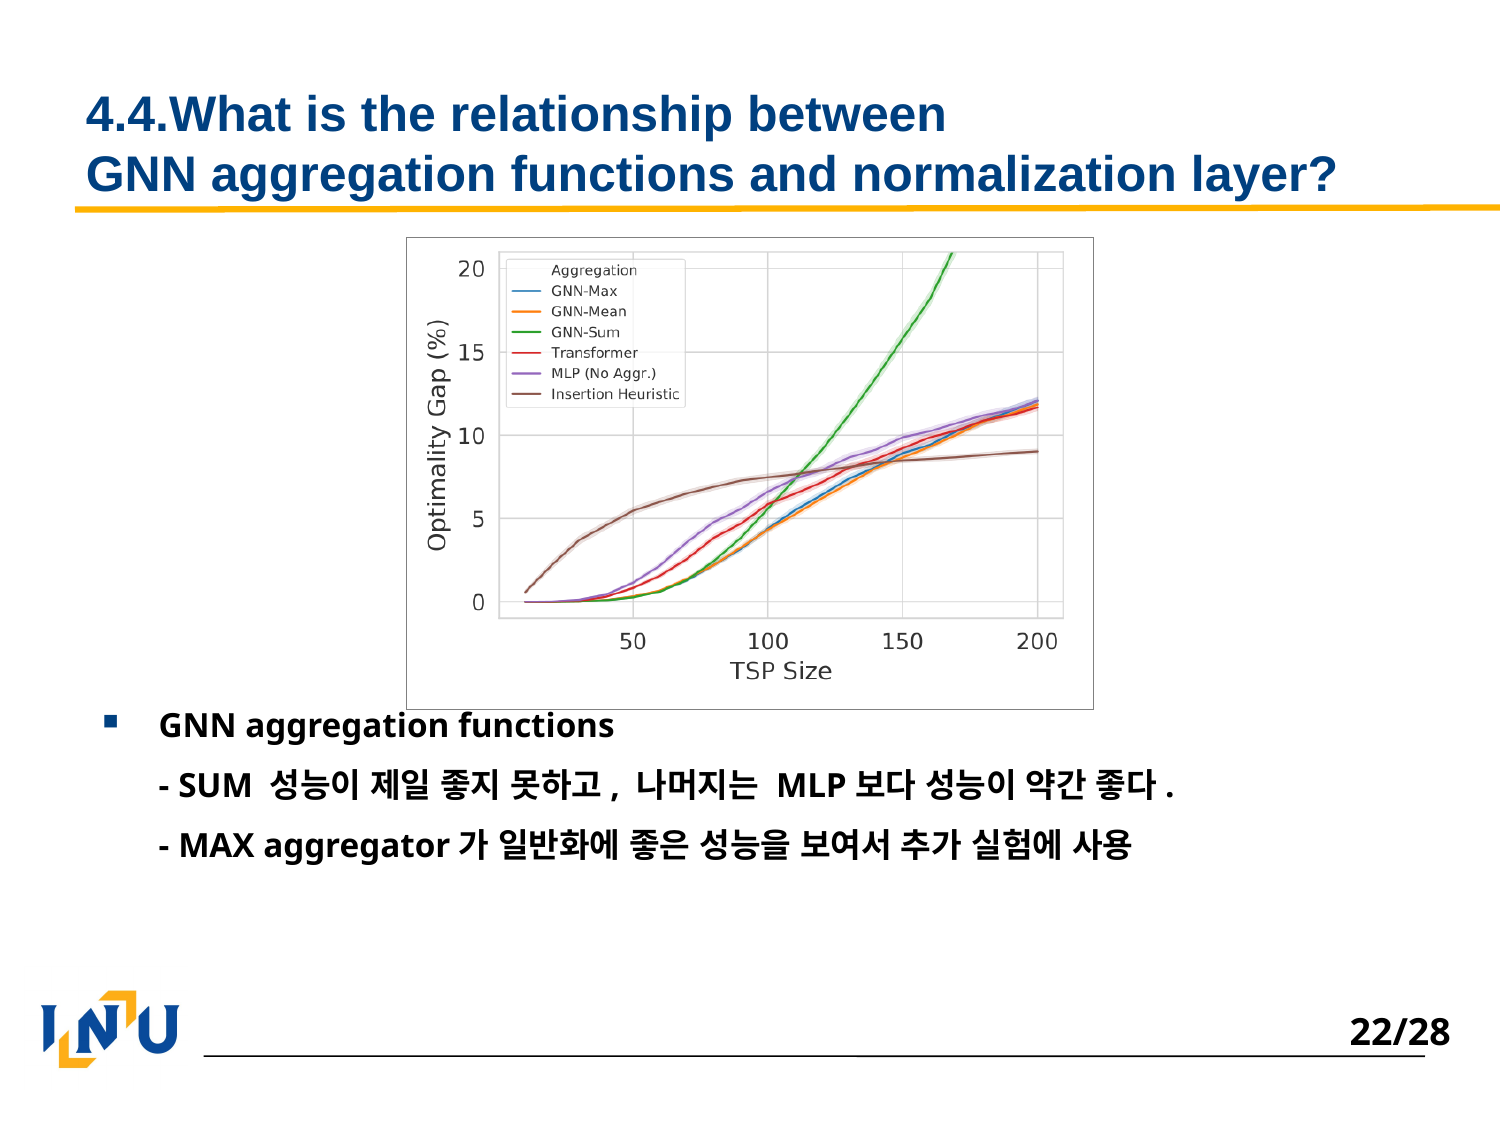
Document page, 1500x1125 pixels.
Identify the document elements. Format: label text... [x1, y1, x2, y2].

picture [405, 237, 1095, 710]
picture [24, 966, 188, 1090]
list GNN aggregation functions - SUM 성능이 제일 좋지 못하고, 나머지는 MLP보다 성능이 약간 좋다. - MAX aggregator가 일반화에 좋은 성능을 보여서 추가 실험에 사용 [87, 237, 1471, 1059]
title 4.4.What is the relationship between GNN aggregation functions and normalization layer? [70, 84, 1500, 210]
